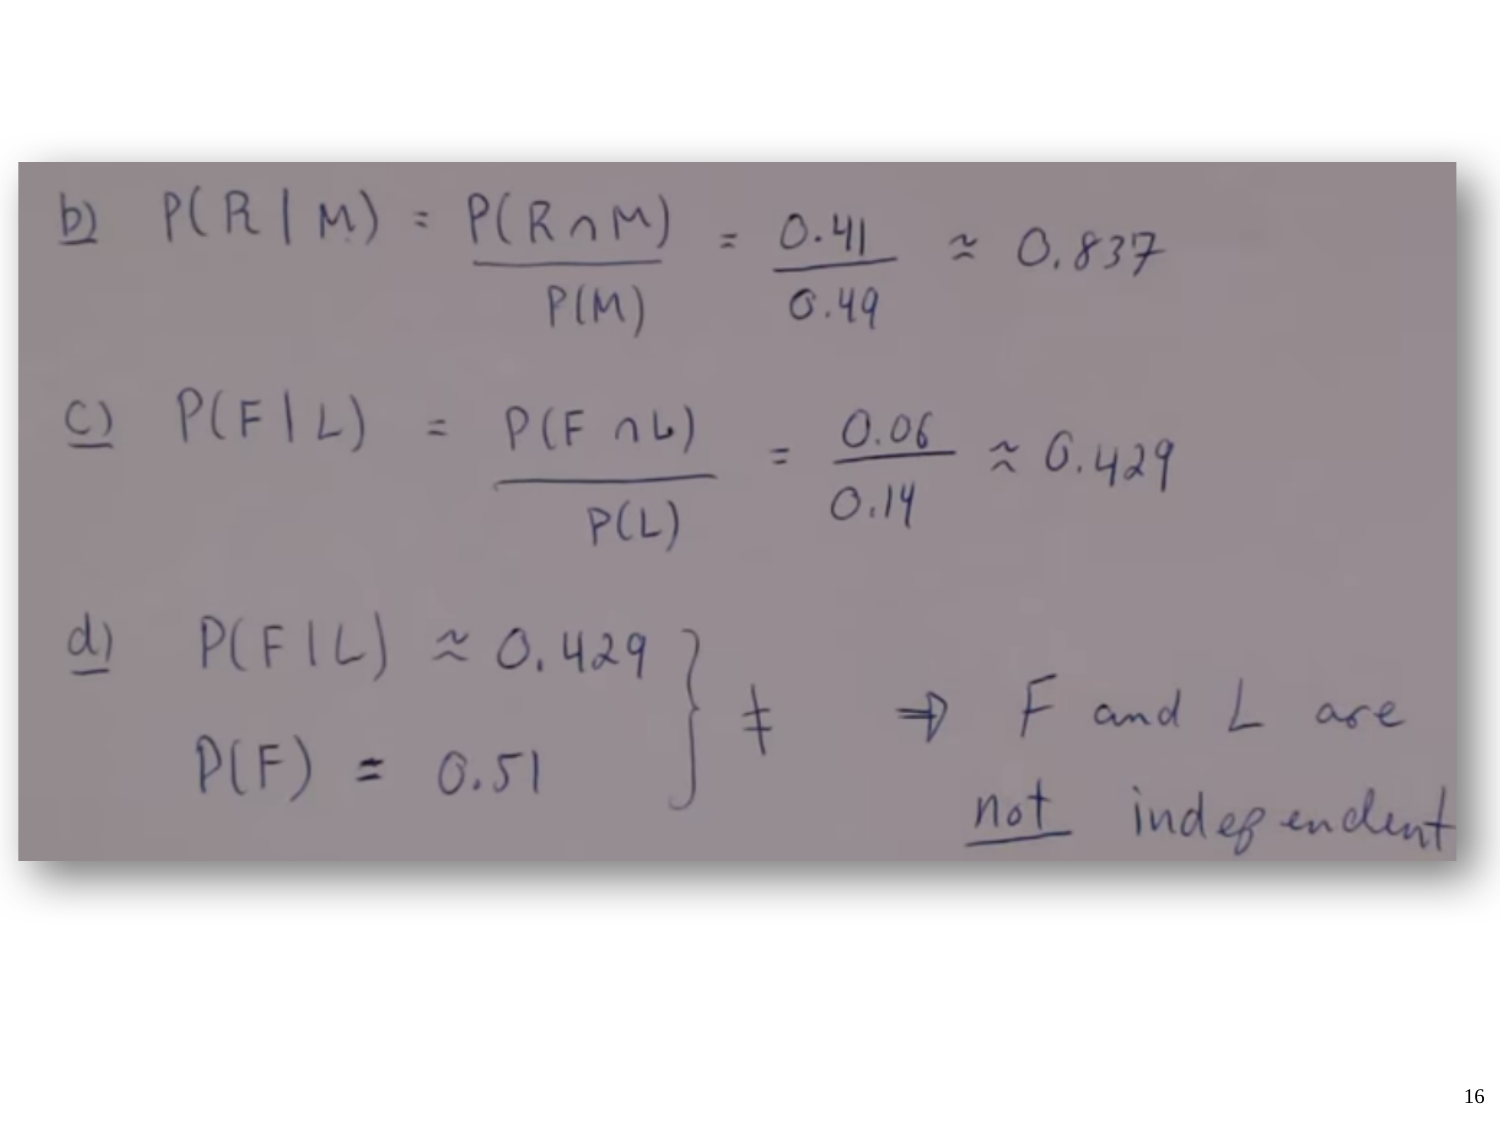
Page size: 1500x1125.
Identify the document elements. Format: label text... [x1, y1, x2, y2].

picture [18, 162, 1457, 861]
slide_number 16 [1187, 1074, 1500, 1125]
